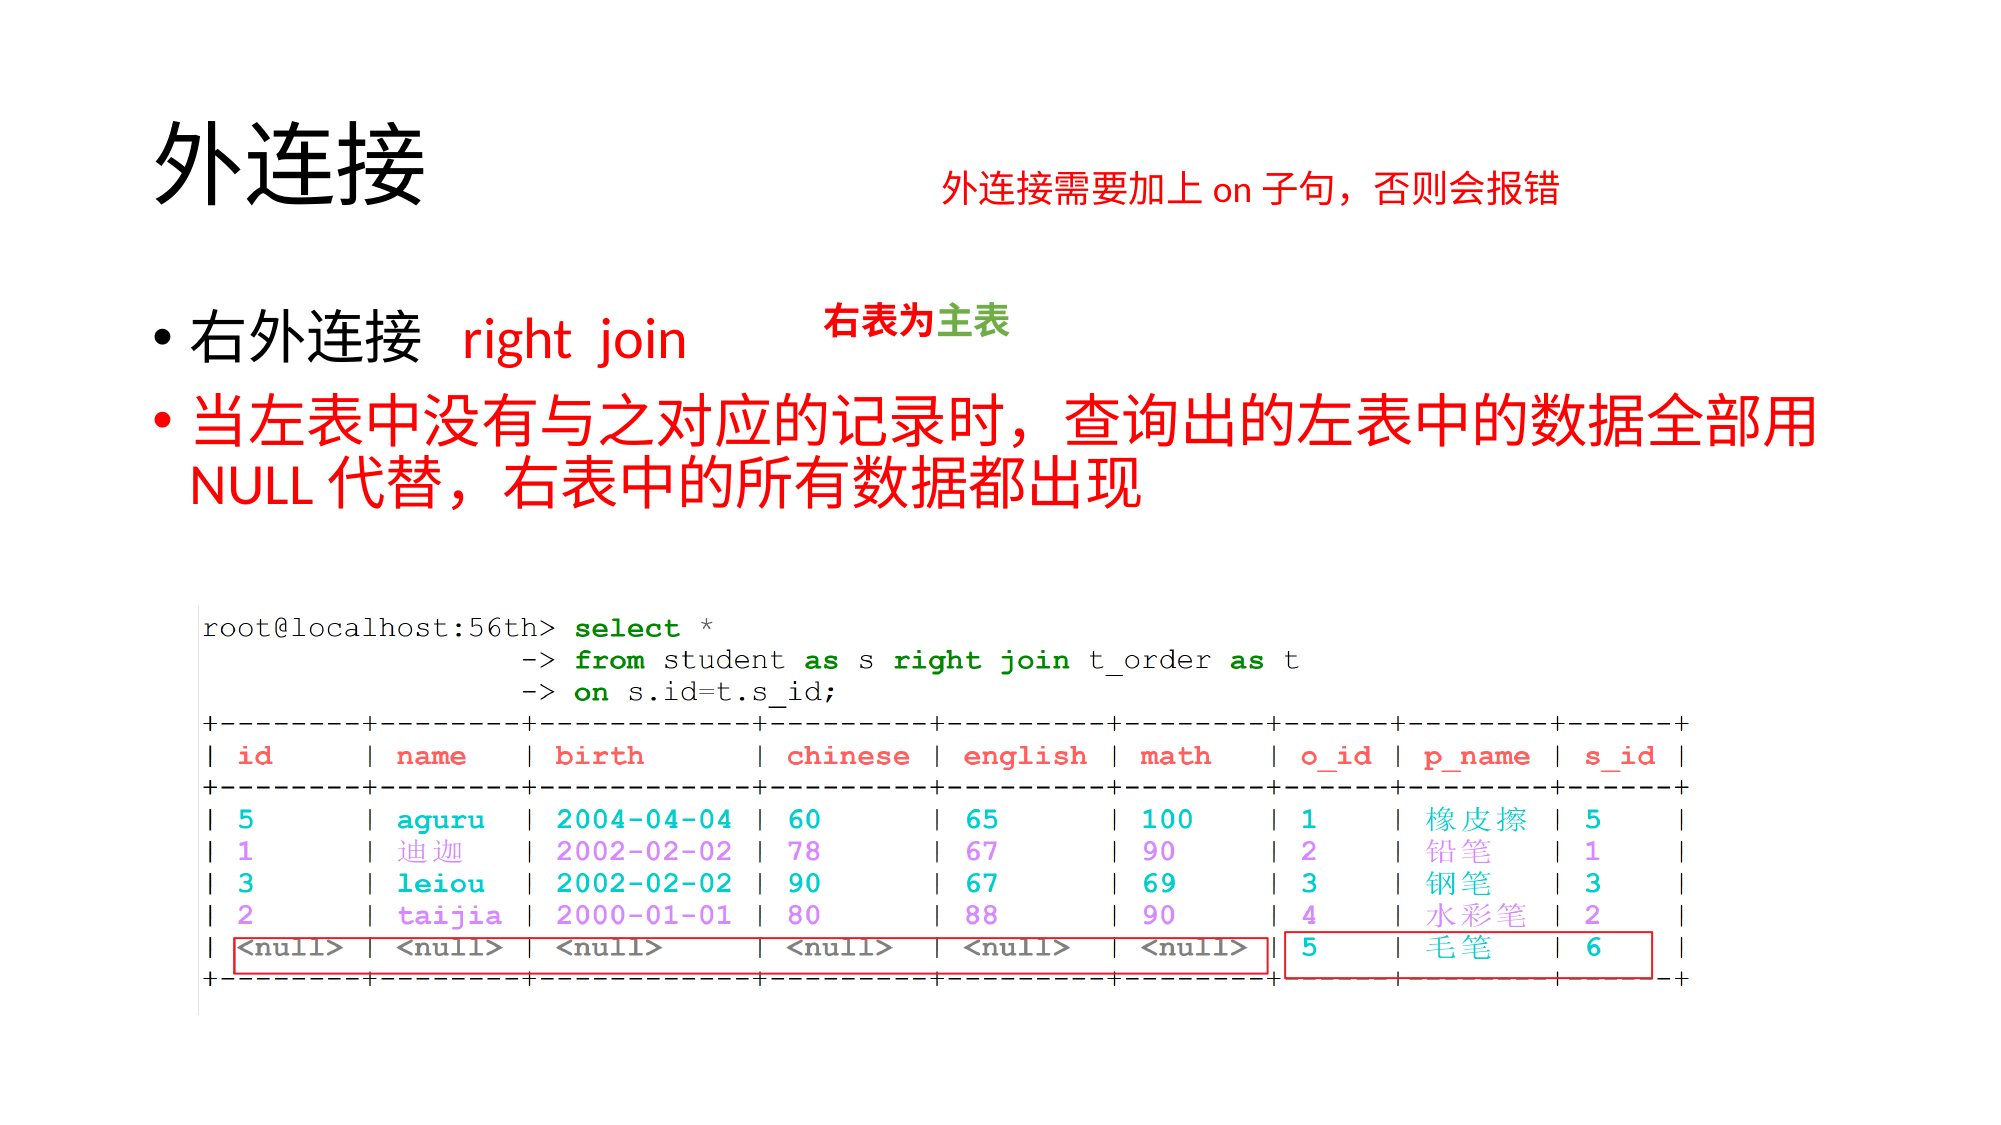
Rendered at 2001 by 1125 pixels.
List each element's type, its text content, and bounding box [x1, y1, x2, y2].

picture [198, 605, 1770, 1015]
list 右外连接 right join 当左表中没有与之对应的记录时，查询出的左表中的数据全部用NULL代替，右表中的所有数据都出现 [137, 300, 1863, 1015]
text_box 外连接需要加上on子句，否则会报错 [926, 157, 1577, 218]
text_box 右表为主表 [809, 289, 1337, 349]
title 外连接 [137, 59, 1863, 278]
